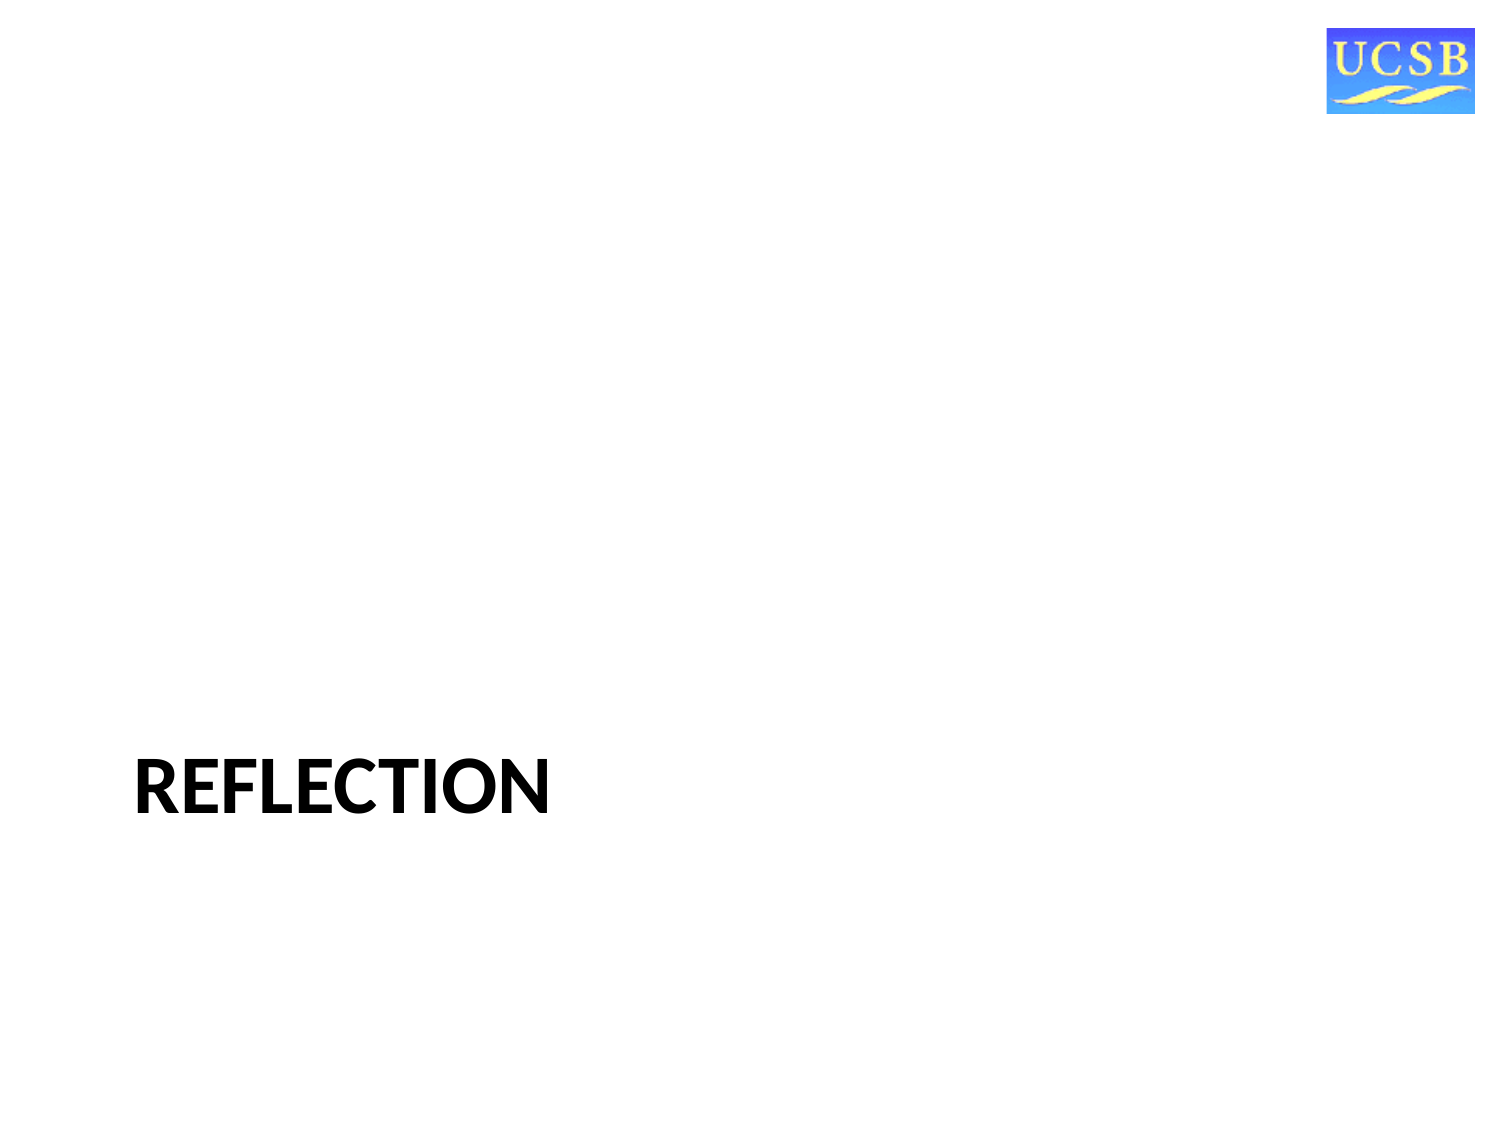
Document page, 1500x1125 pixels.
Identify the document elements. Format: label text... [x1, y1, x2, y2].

title reflection [118, 722, 1394, 947]
title Link budget [1326, 28, 1475, 114]
